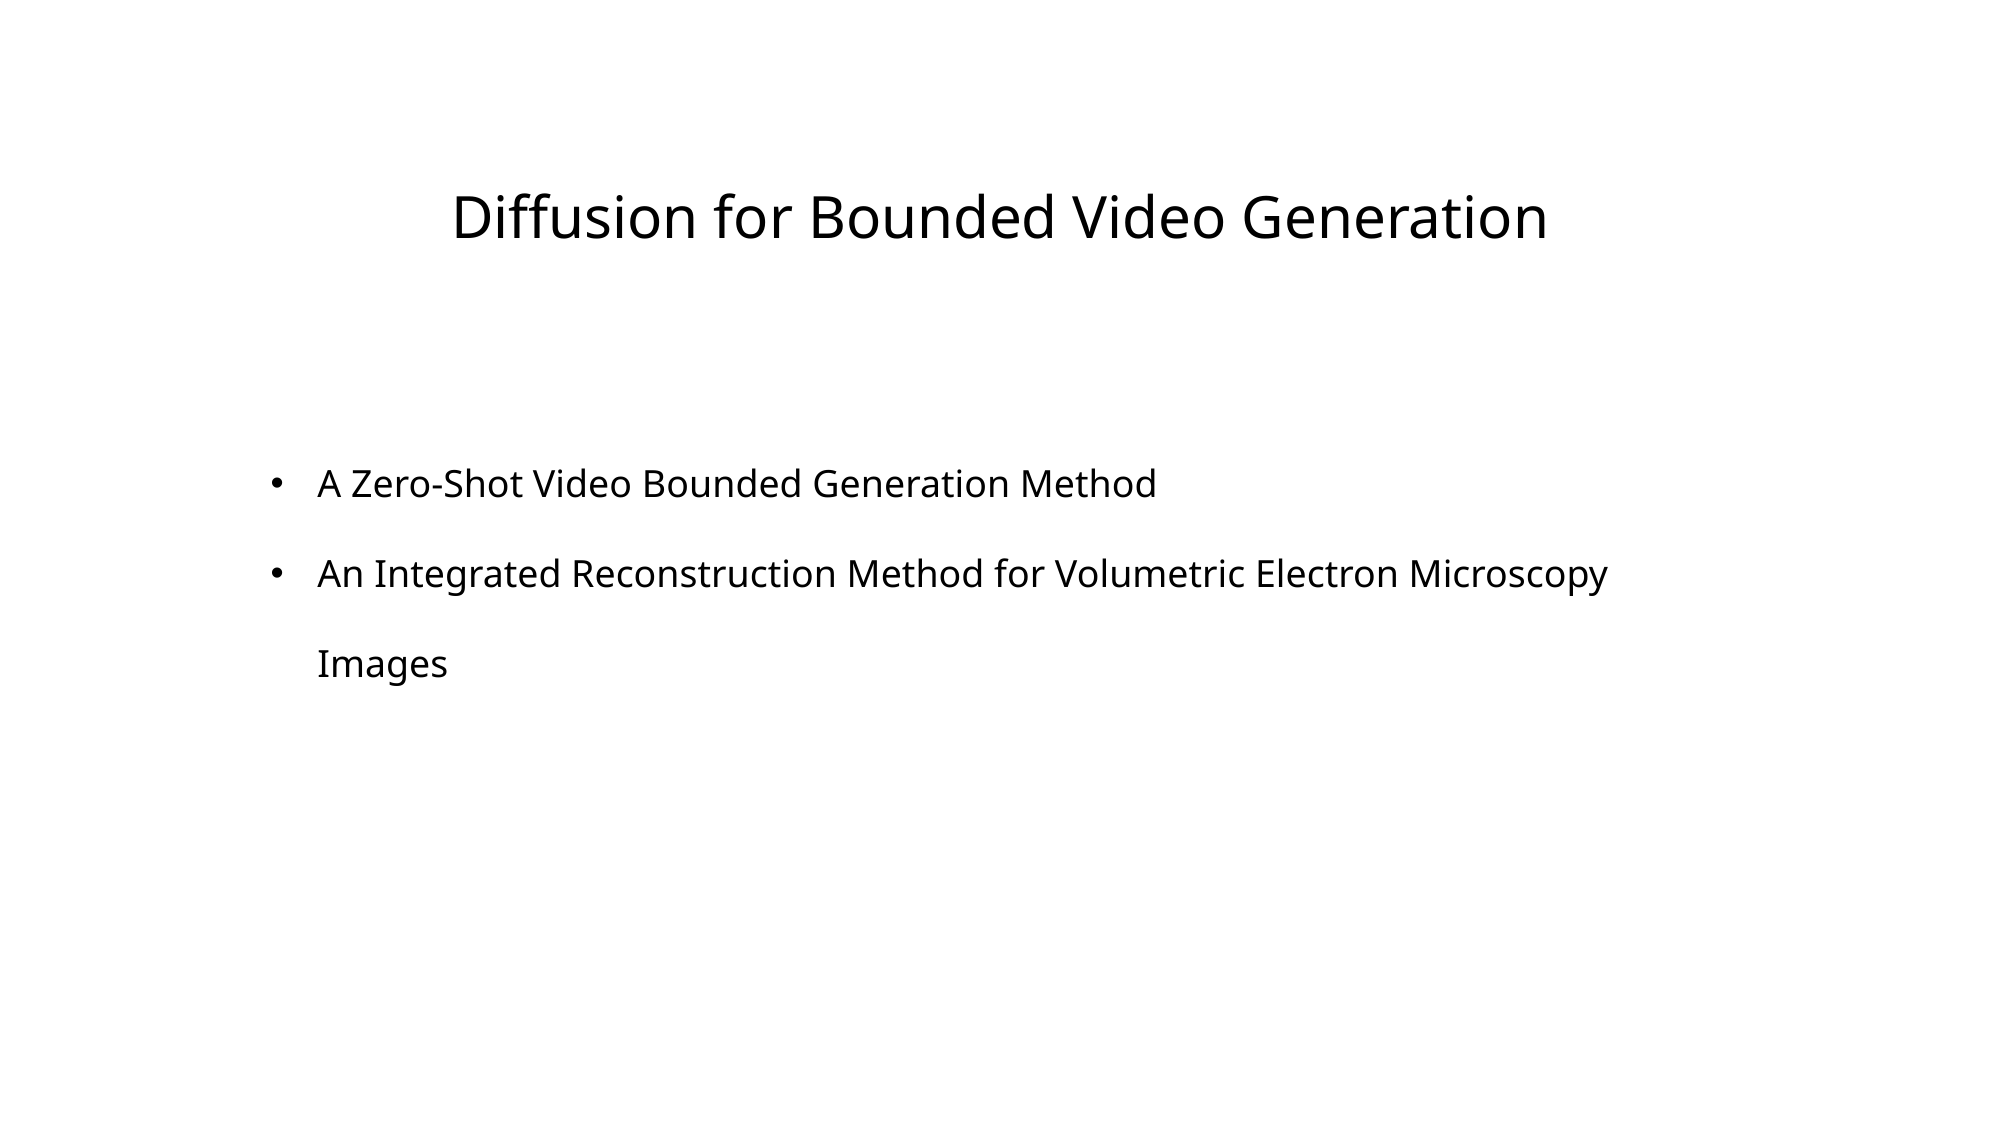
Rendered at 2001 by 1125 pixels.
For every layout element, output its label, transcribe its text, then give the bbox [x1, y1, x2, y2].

text_box A Zero-Shot Video Bounded Generation Method An Integrated Reconstruction Method for Volumetric Electron Microscopy Images [255, 407, 1745, 693]
text_box Diffusion for Bounded Video Generation [435, 172, 1565, 258]
